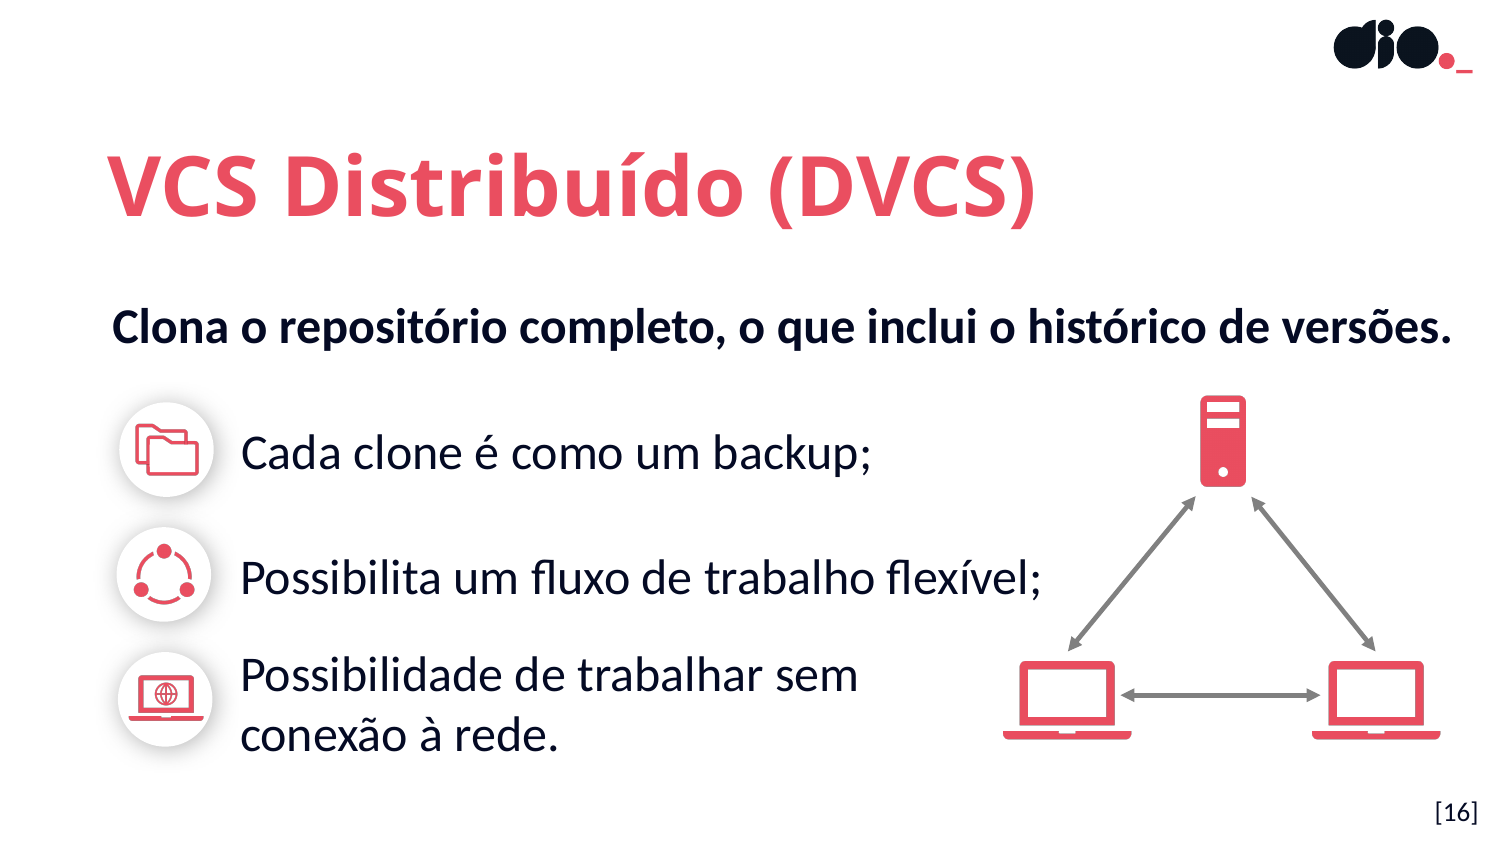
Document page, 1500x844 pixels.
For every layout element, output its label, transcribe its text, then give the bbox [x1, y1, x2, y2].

text_box Clona o repositório completo, o que inclui o histórico de versões. [85, 285, 1500, 361]
picture [1333, 19, 1473, 74]
text_box Possibilidade de trabalhar sem conexão à rede. [218, 661, 970, 742]
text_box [116, 526, 212, 622]
text_box VCS Distribuído (DVCS) [92, 106, 1404, 245]
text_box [118, 402, 214, 498]
text_box Possibilita um fluxo de trabalho flexível; [216, 534, 995, 615]
slide_number [16] [1403, 779, 1494, 844]
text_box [1000, 363, 1443, 767]
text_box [117, 651, 213, 747]
text_box Cada clone é como um backup; [221, 409, 995, 490]
